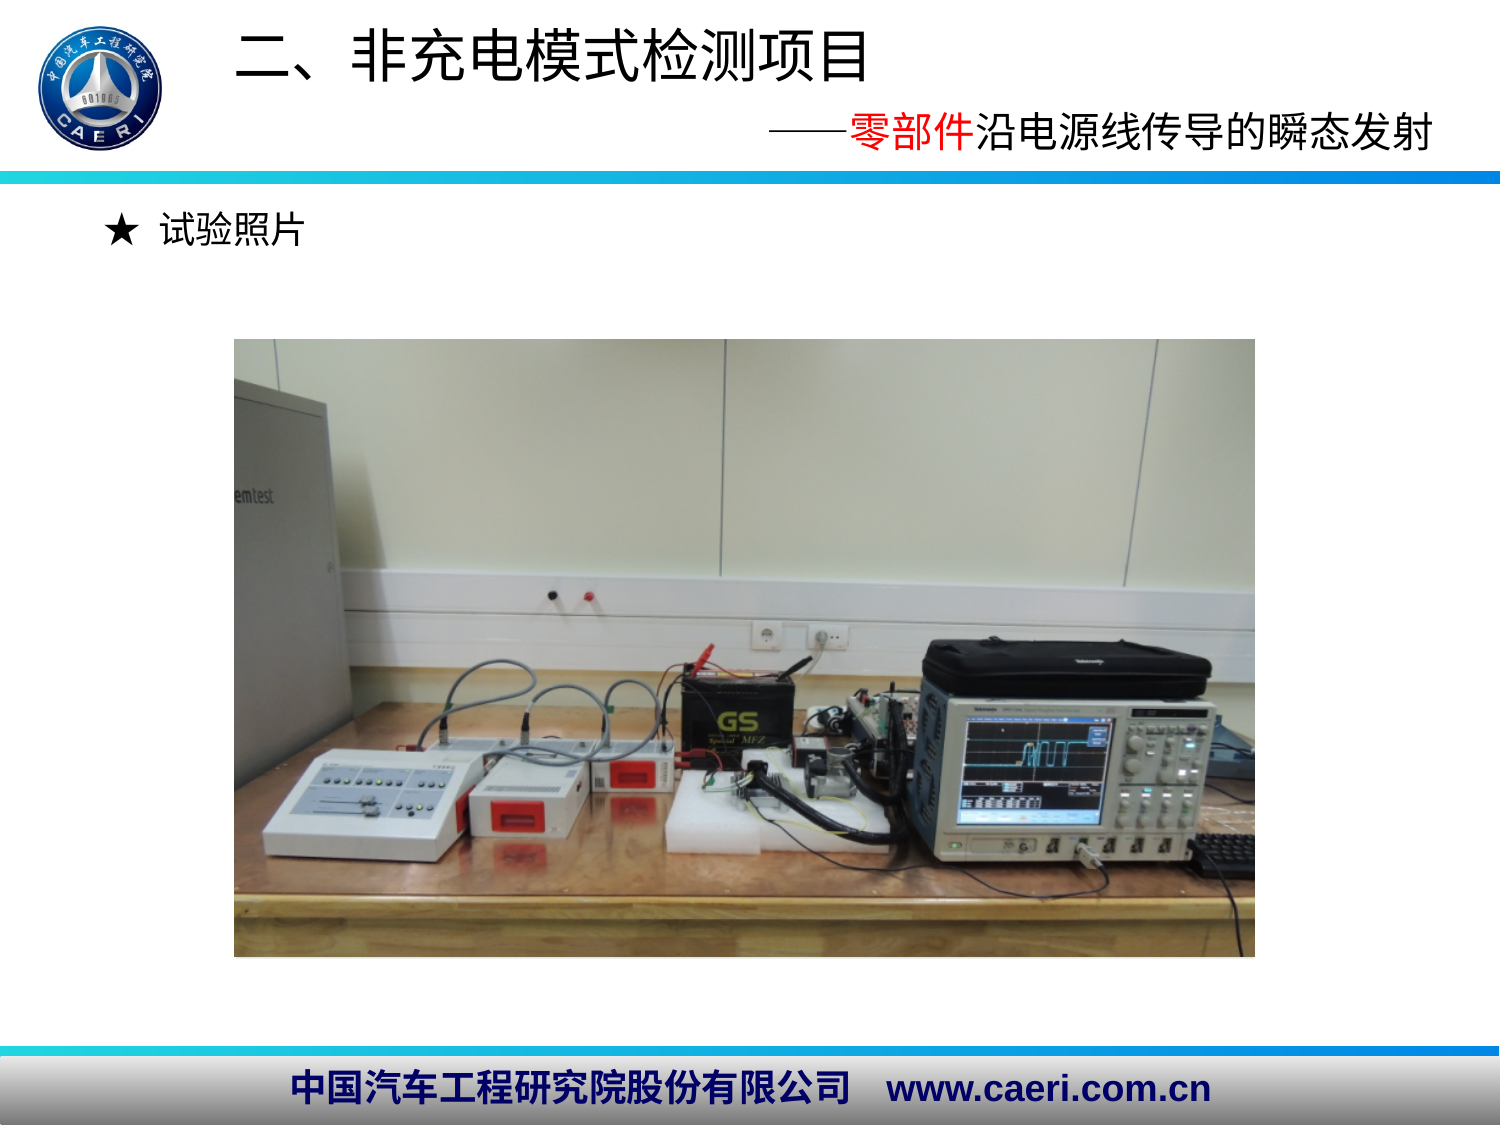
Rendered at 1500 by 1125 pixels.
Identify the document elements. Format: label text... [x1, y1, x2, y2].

picture [35, 23, 164, 153]
text_box ★ 试验照片 [79, 199, 323, 259]
picture [234, 339, 1255, 957]
title 二、非充电模式检测项目 ——零部件沿电源线传导的瞬态发射 [218, 11, 1465, 164]
